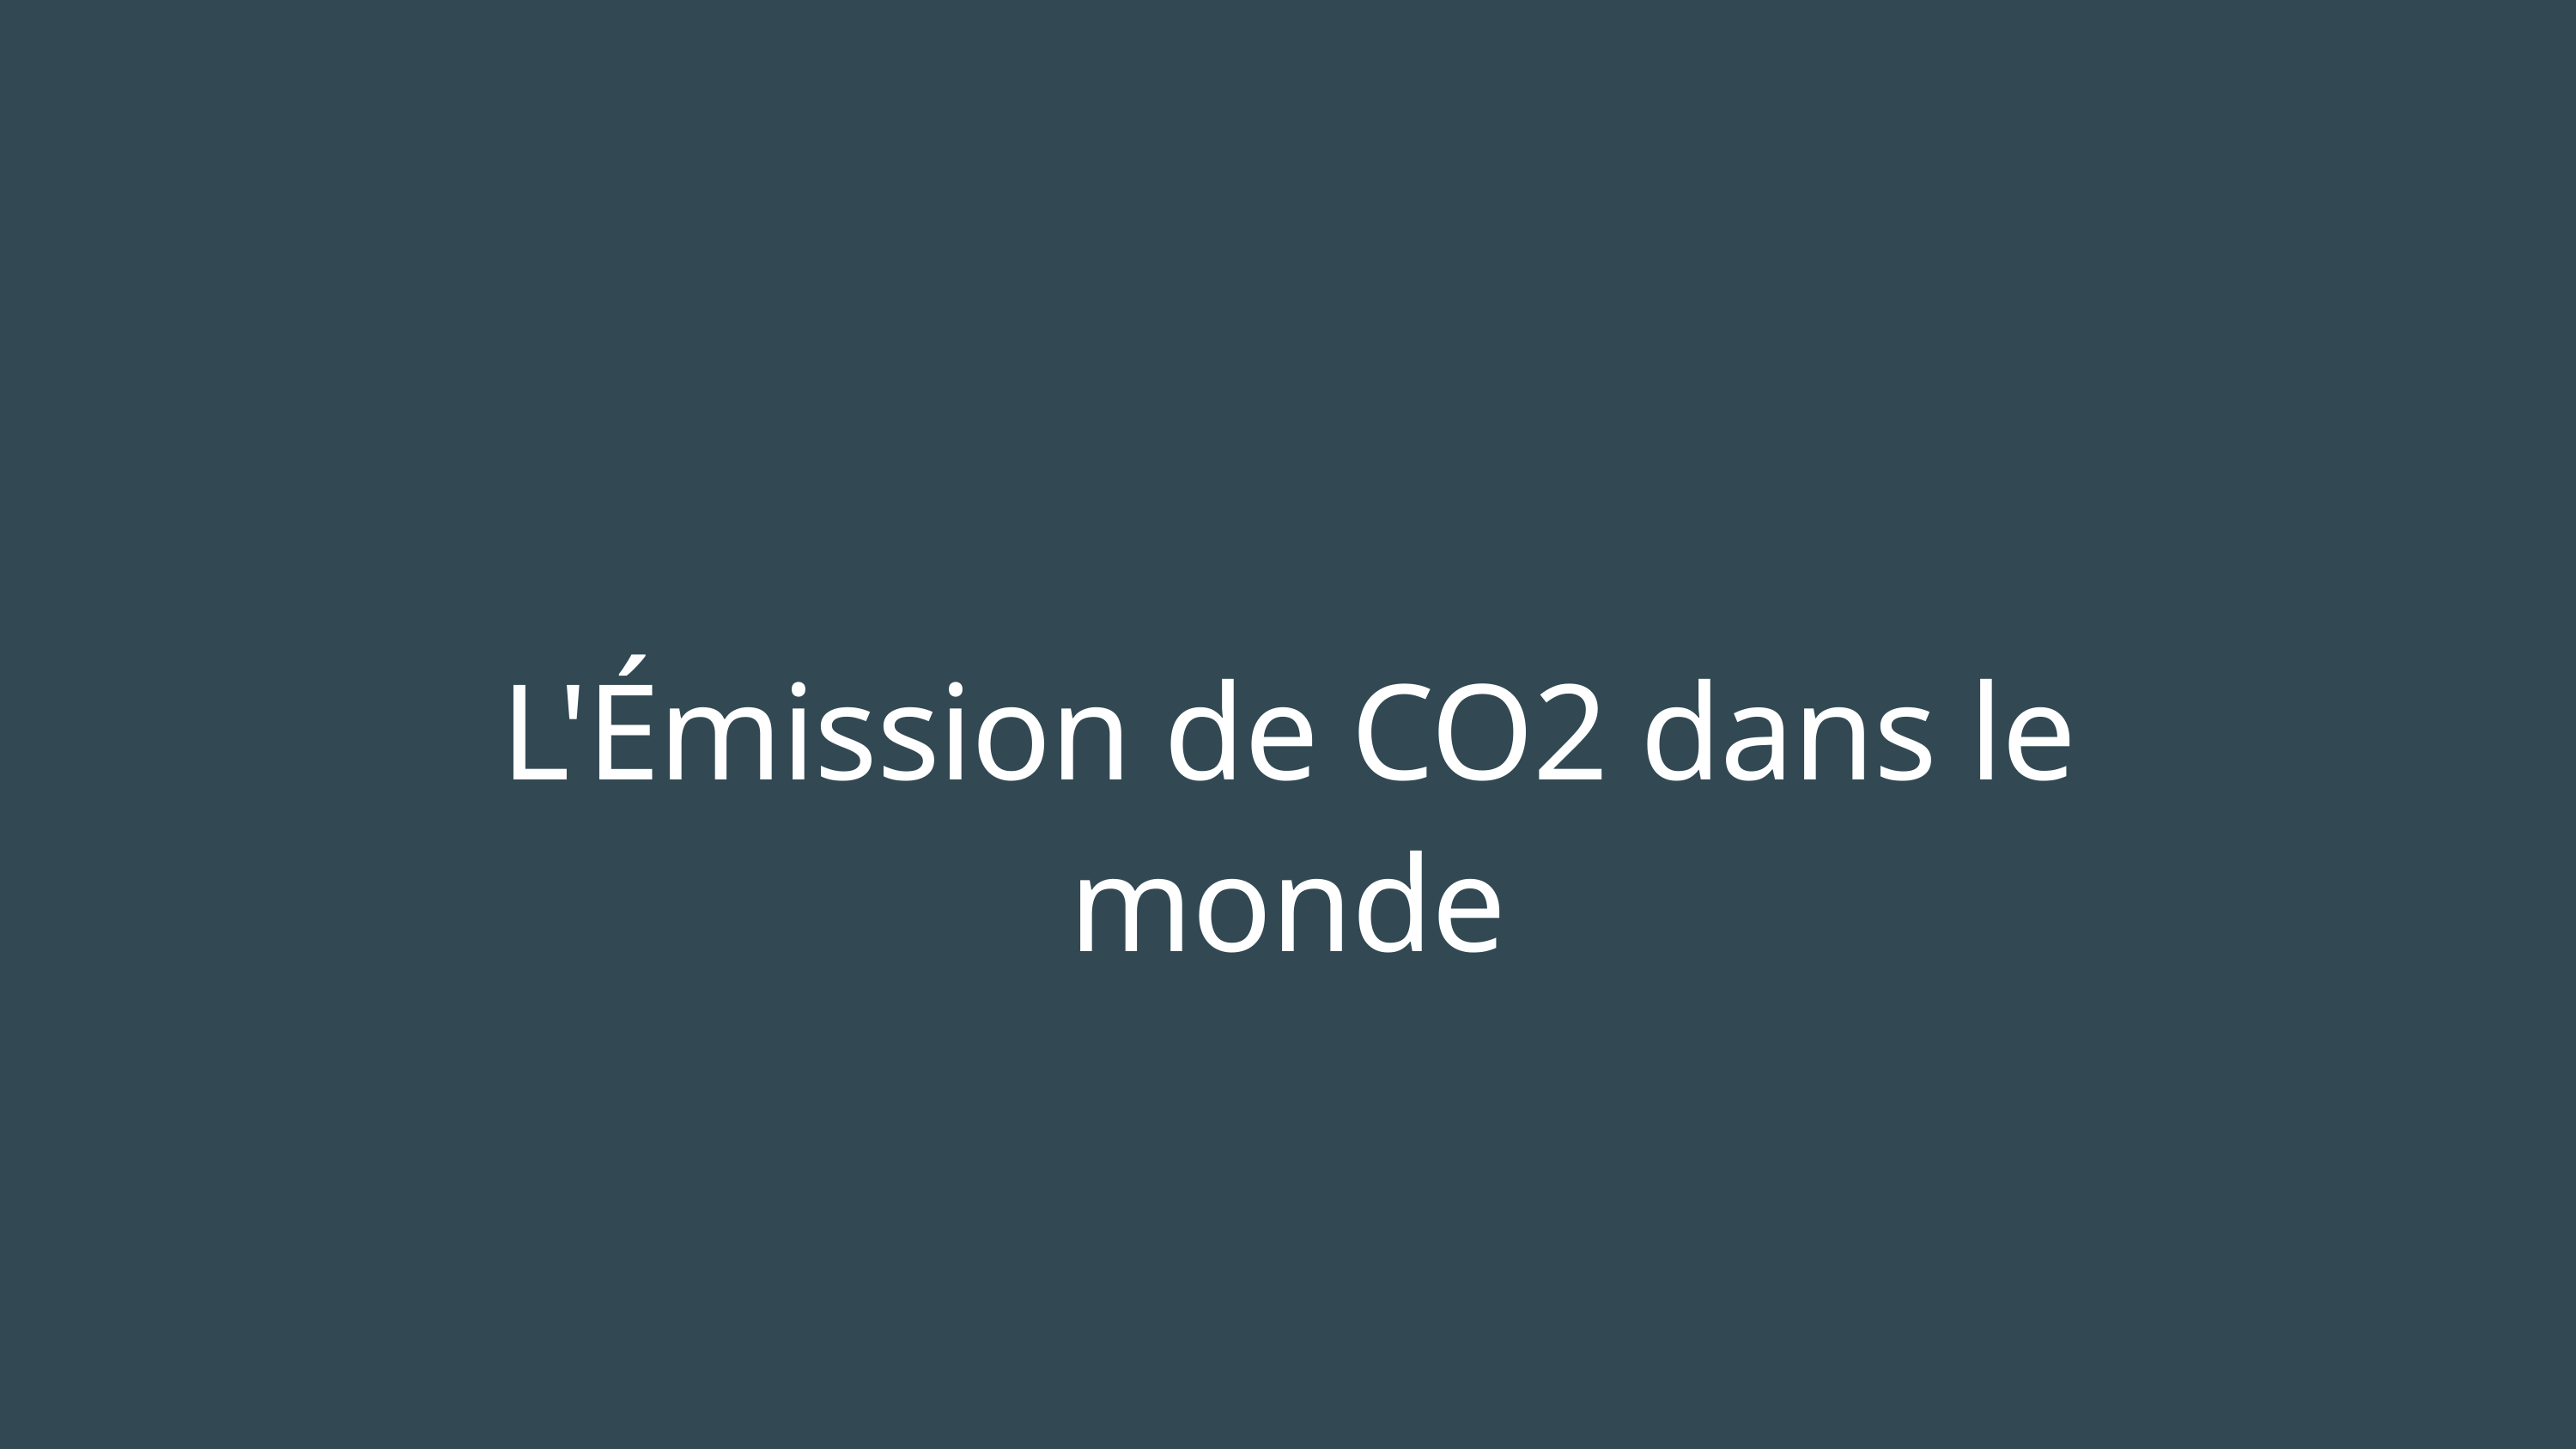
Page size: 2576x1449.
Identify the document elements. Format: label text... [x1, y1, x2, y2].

text_box L'Émission de CO2 dans le monde [311, 634, 2265, 979]
